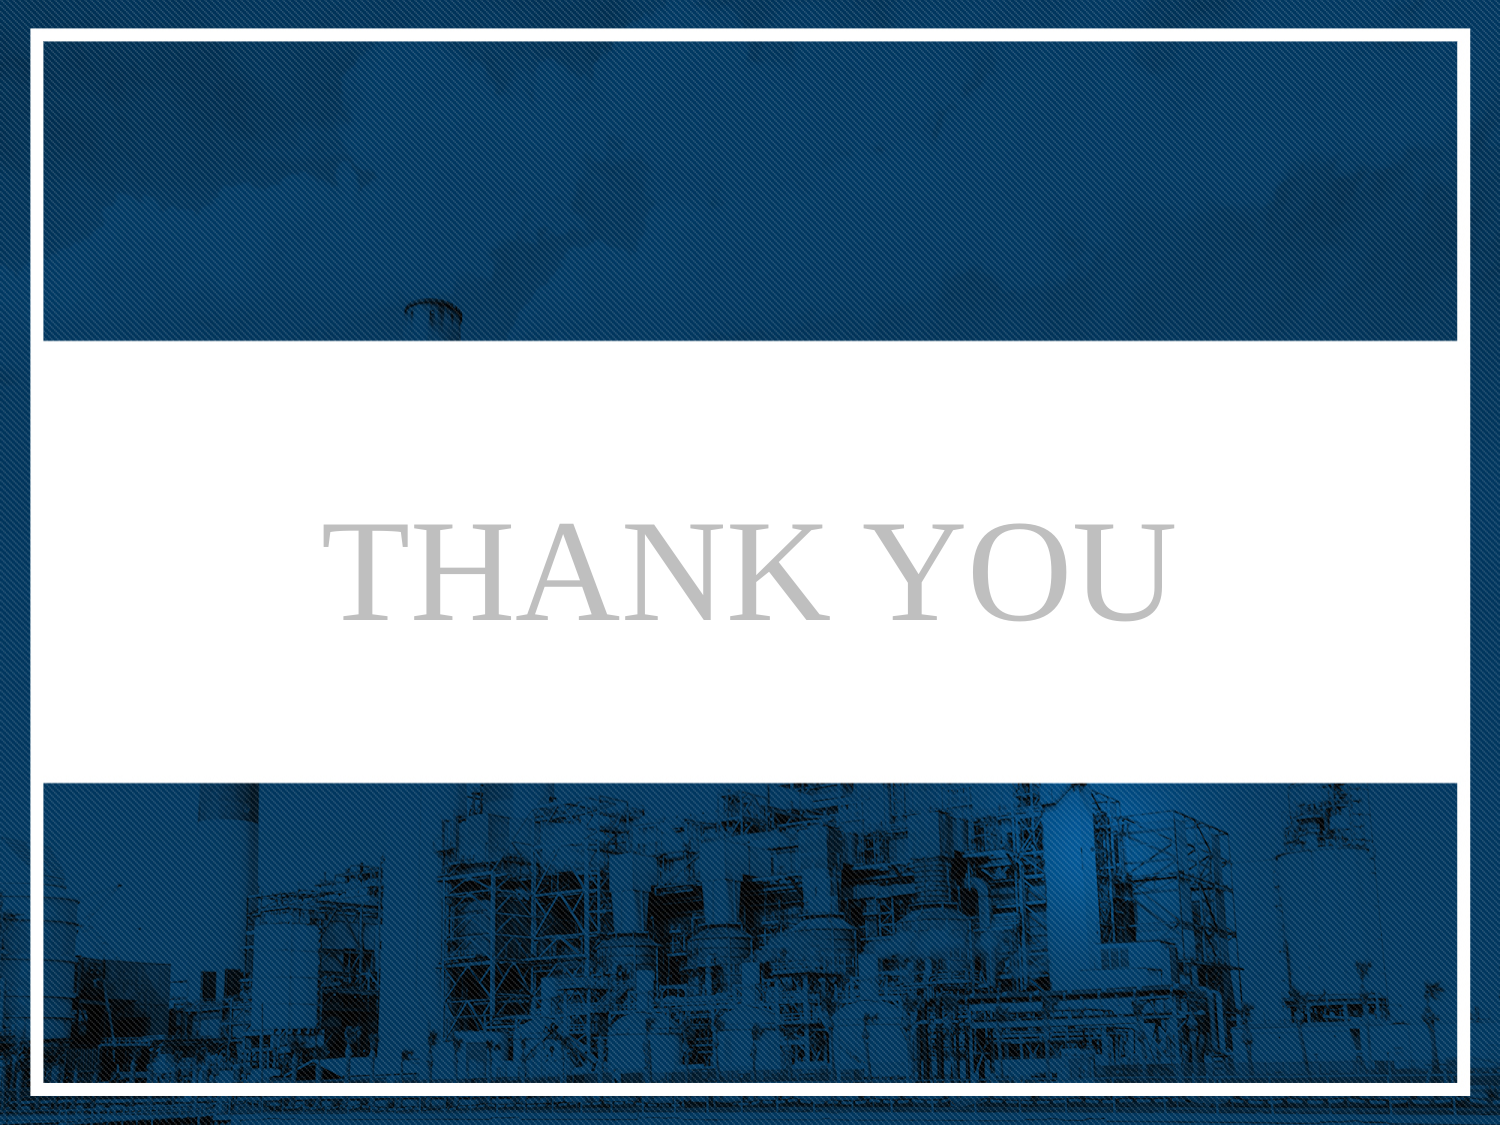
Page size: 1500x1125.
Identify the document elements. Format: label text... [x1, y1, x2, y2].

picture [0, 0, 1500, 1125]
title THANK YOU [243, 467, 1257, 658]
